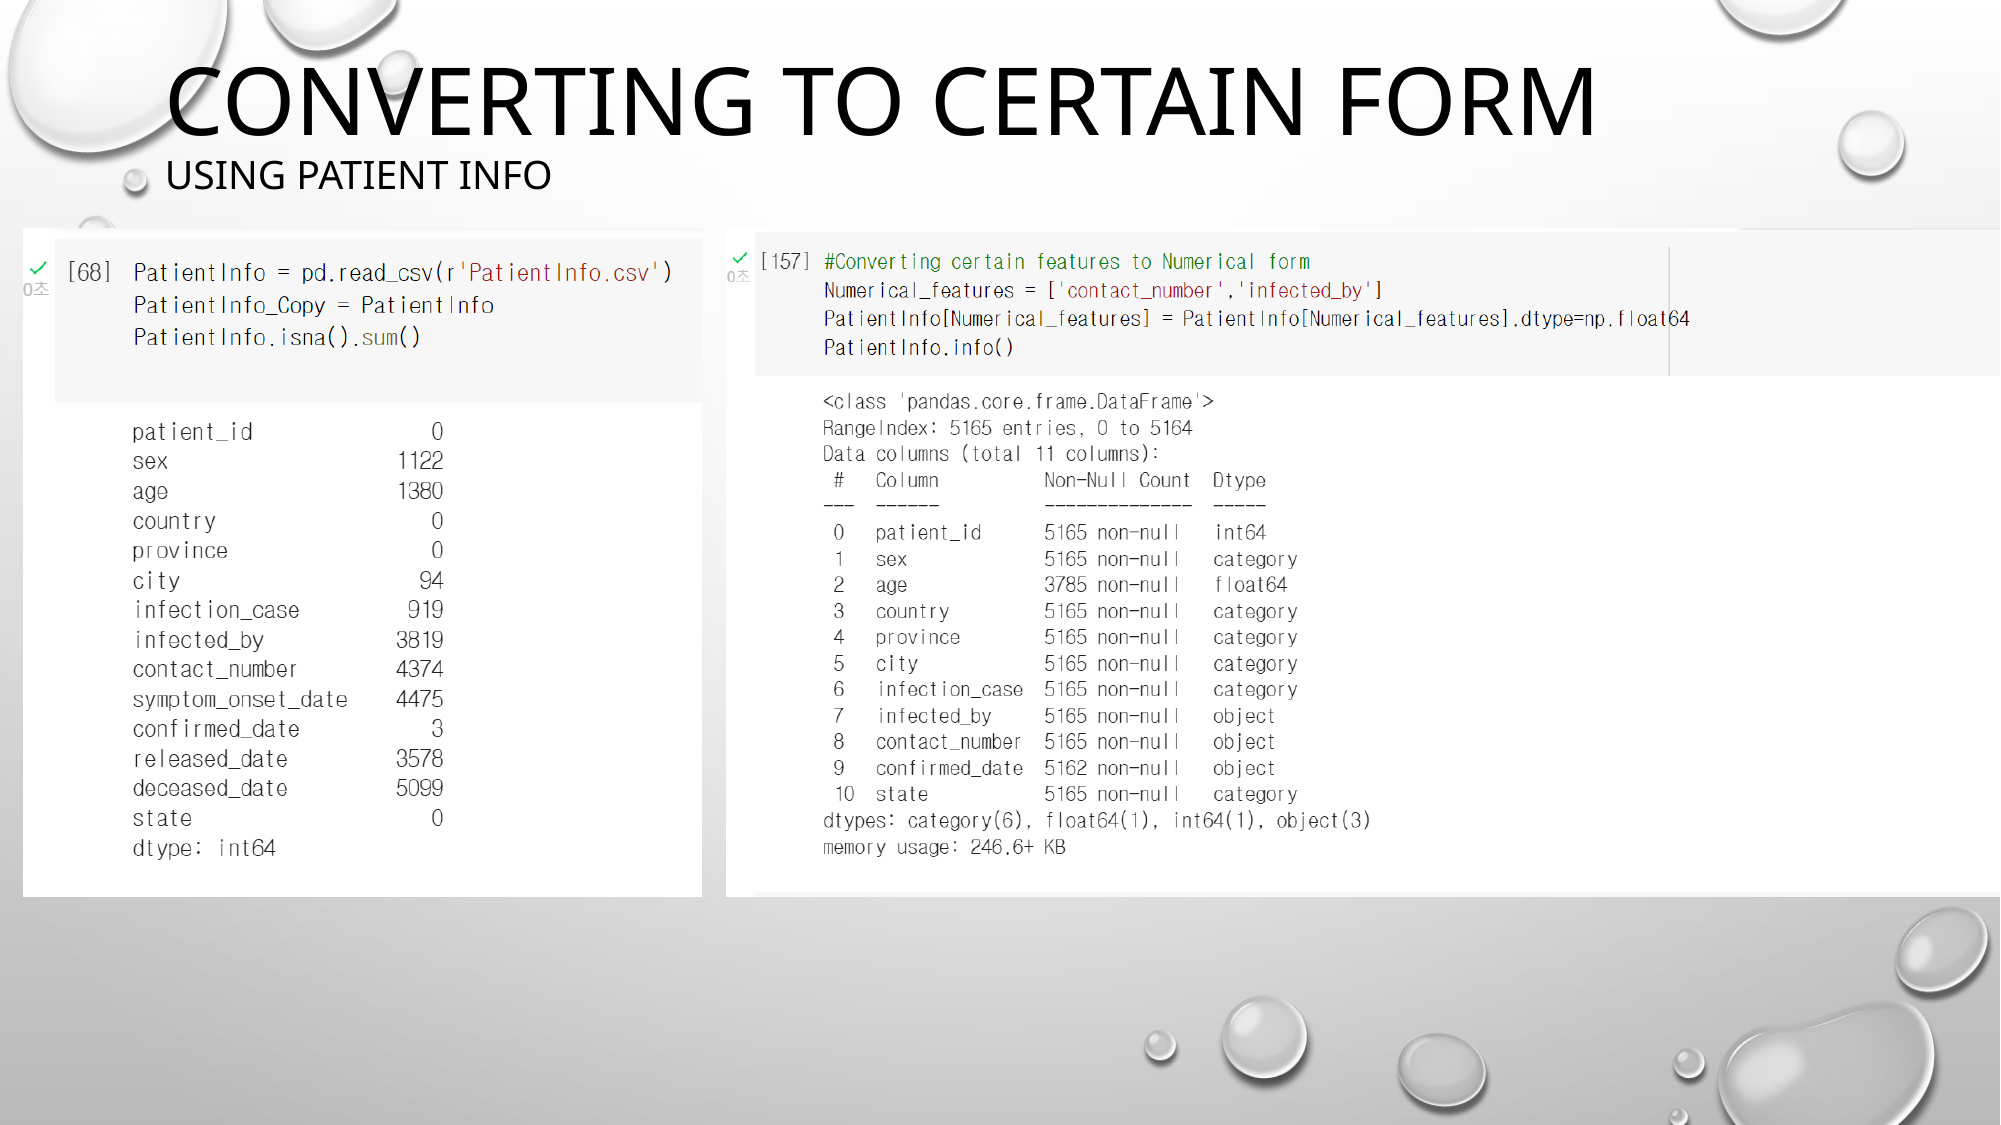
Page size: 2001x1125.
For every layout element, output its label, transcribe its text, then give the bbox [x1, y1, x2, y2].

title Converting to certain form using patient info [149, 46, 1851, 207]
picture [0, 0, 2000, 1125]
